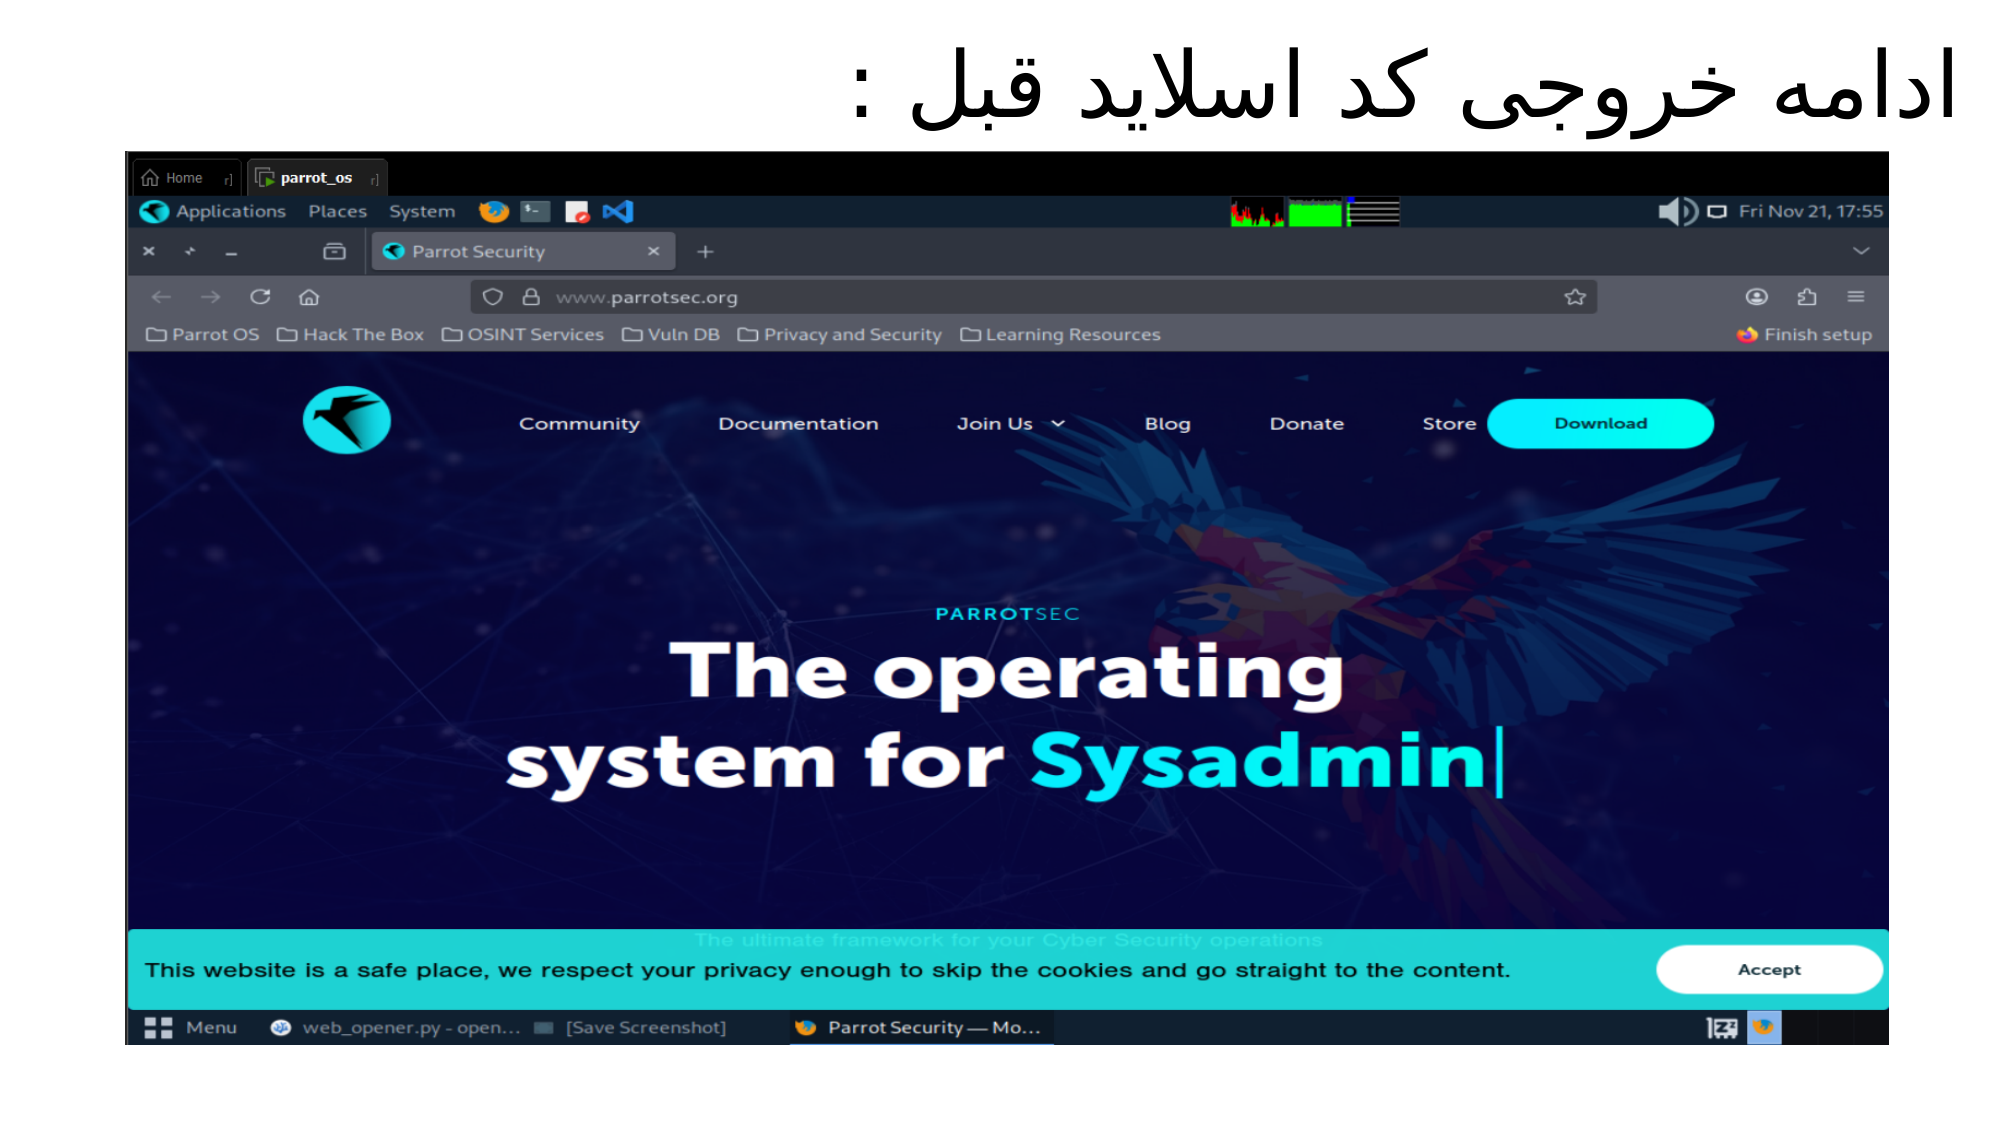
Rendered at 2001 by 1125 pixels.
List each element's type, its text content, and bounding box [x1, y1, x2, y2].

picture [125, 151, 1889, 1045]
title ادامه خروجی کد اسلاید قبل : [252, 24, 1978, 152]
